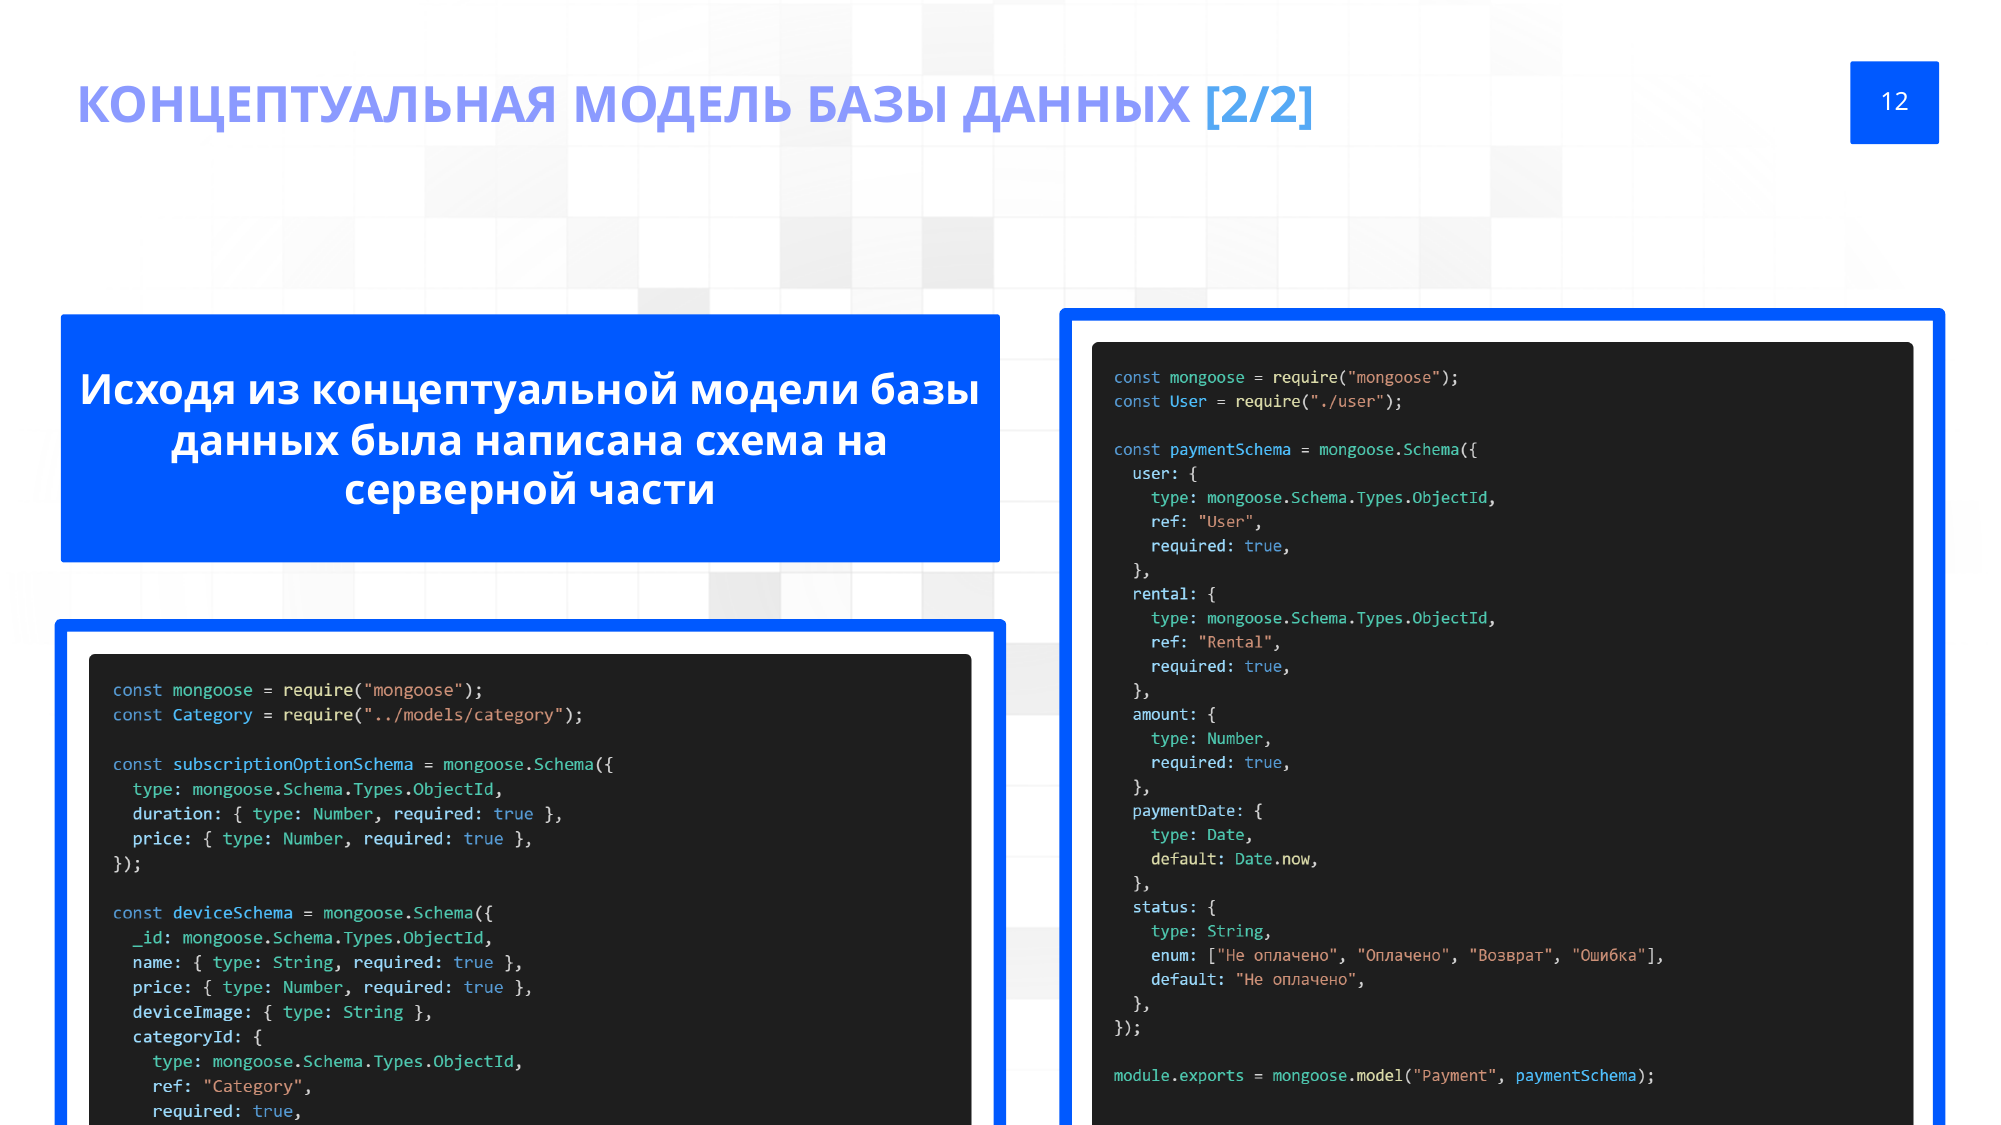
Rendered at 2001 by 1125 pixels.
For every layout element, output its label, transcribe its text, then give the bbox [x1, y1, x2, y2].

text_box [60, 625, 1000, 1125]
text_box Исходя из концептуальной модели базы данных была написана схема на серверной части [59, 313, 1002, 564]
picture [0, 0, 2000, 1125]
footer КОНЦЕПТУАЛЬНАЯ МОДЕЛЬ БАЗЫ ДАННЫХ [2/2] [60, 61, 1336, 145]
slide_number 12 [1850, 61, 1940, 145]
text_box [1065, 314, 1940, 1125]
